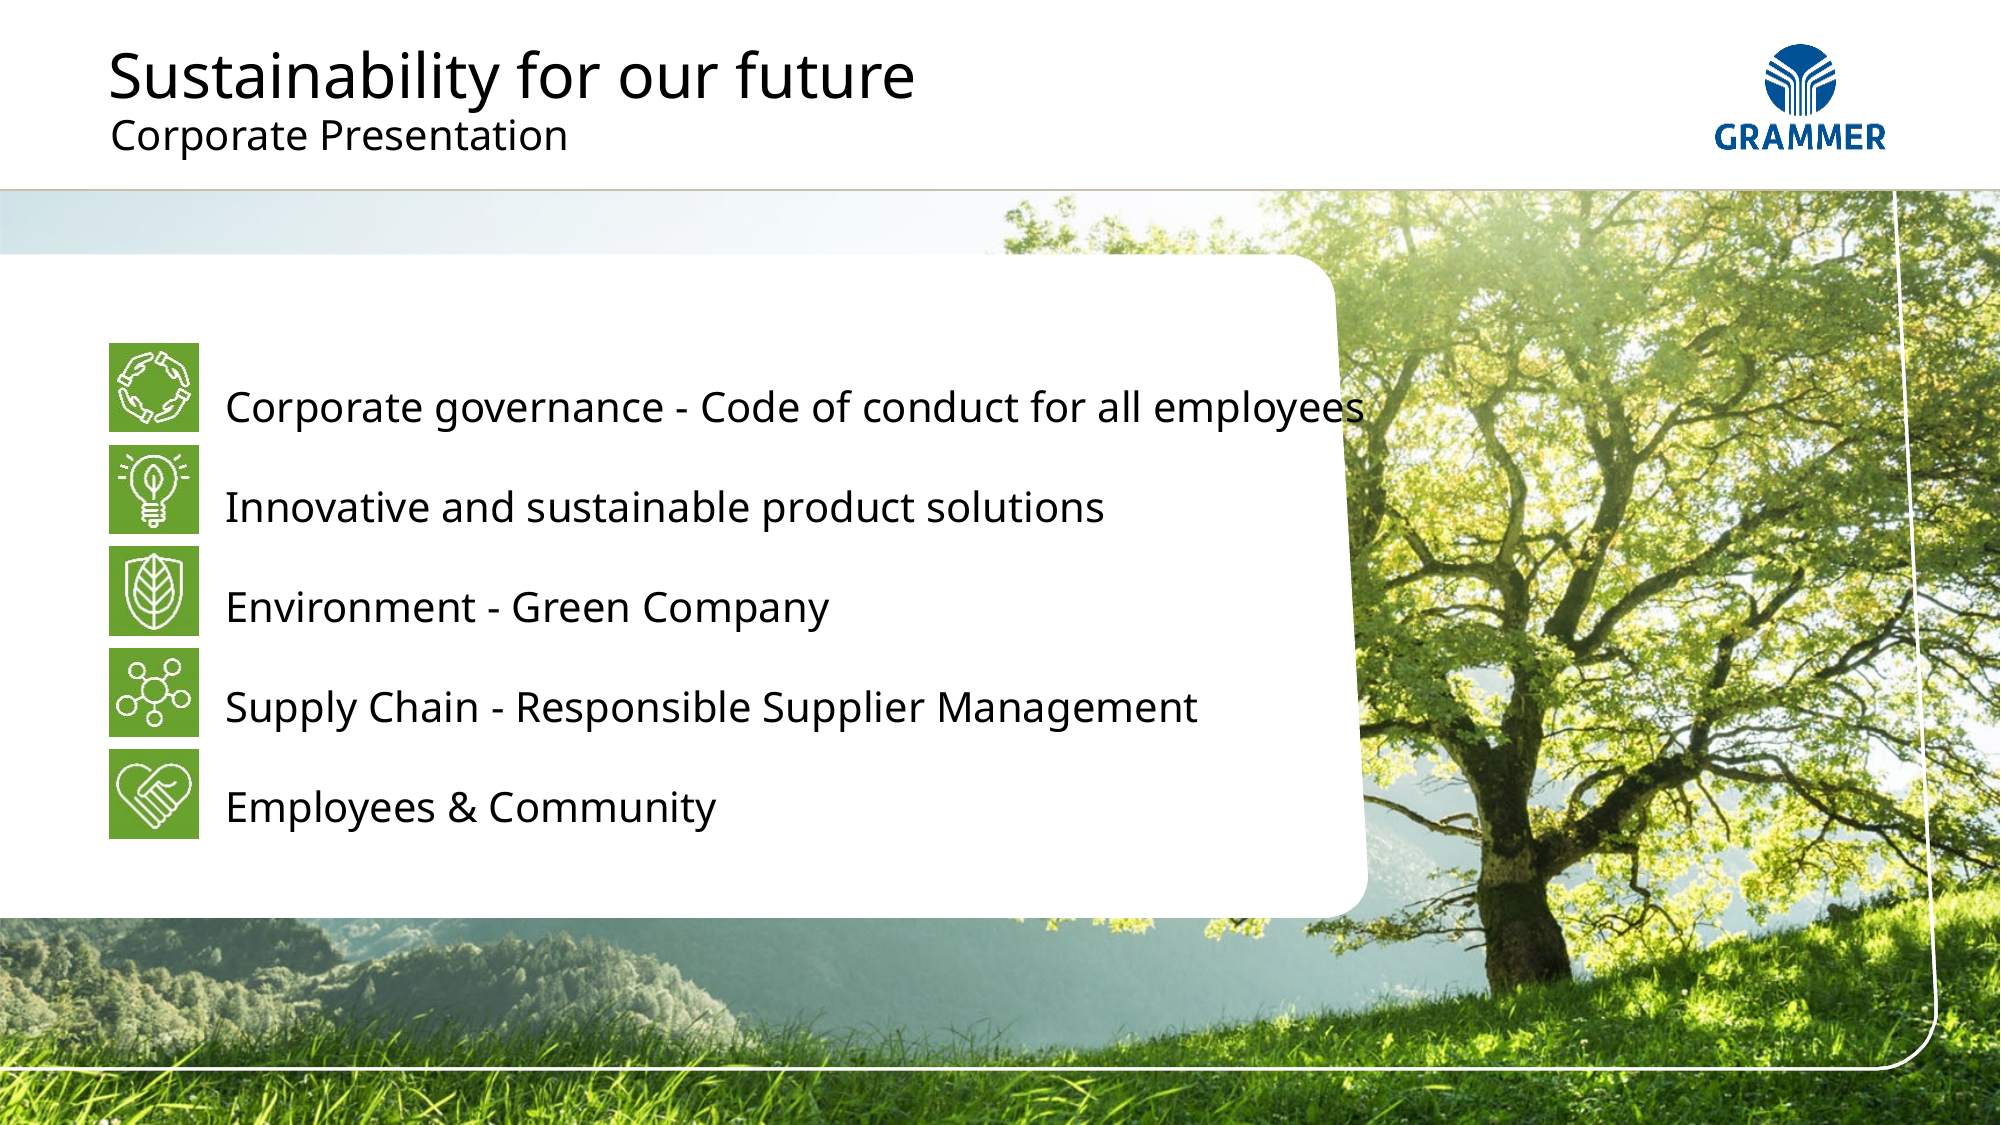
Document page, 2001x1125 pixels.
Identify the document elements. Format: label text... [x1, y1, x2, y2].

text_box Corporate Presentation [110, 114, 1644, 155]
text_box Sustainability for our future [108, 40, 1644, 112]
picture [1715, 44, 1886, 150]
picture [0, 191, 2000, 1125]
